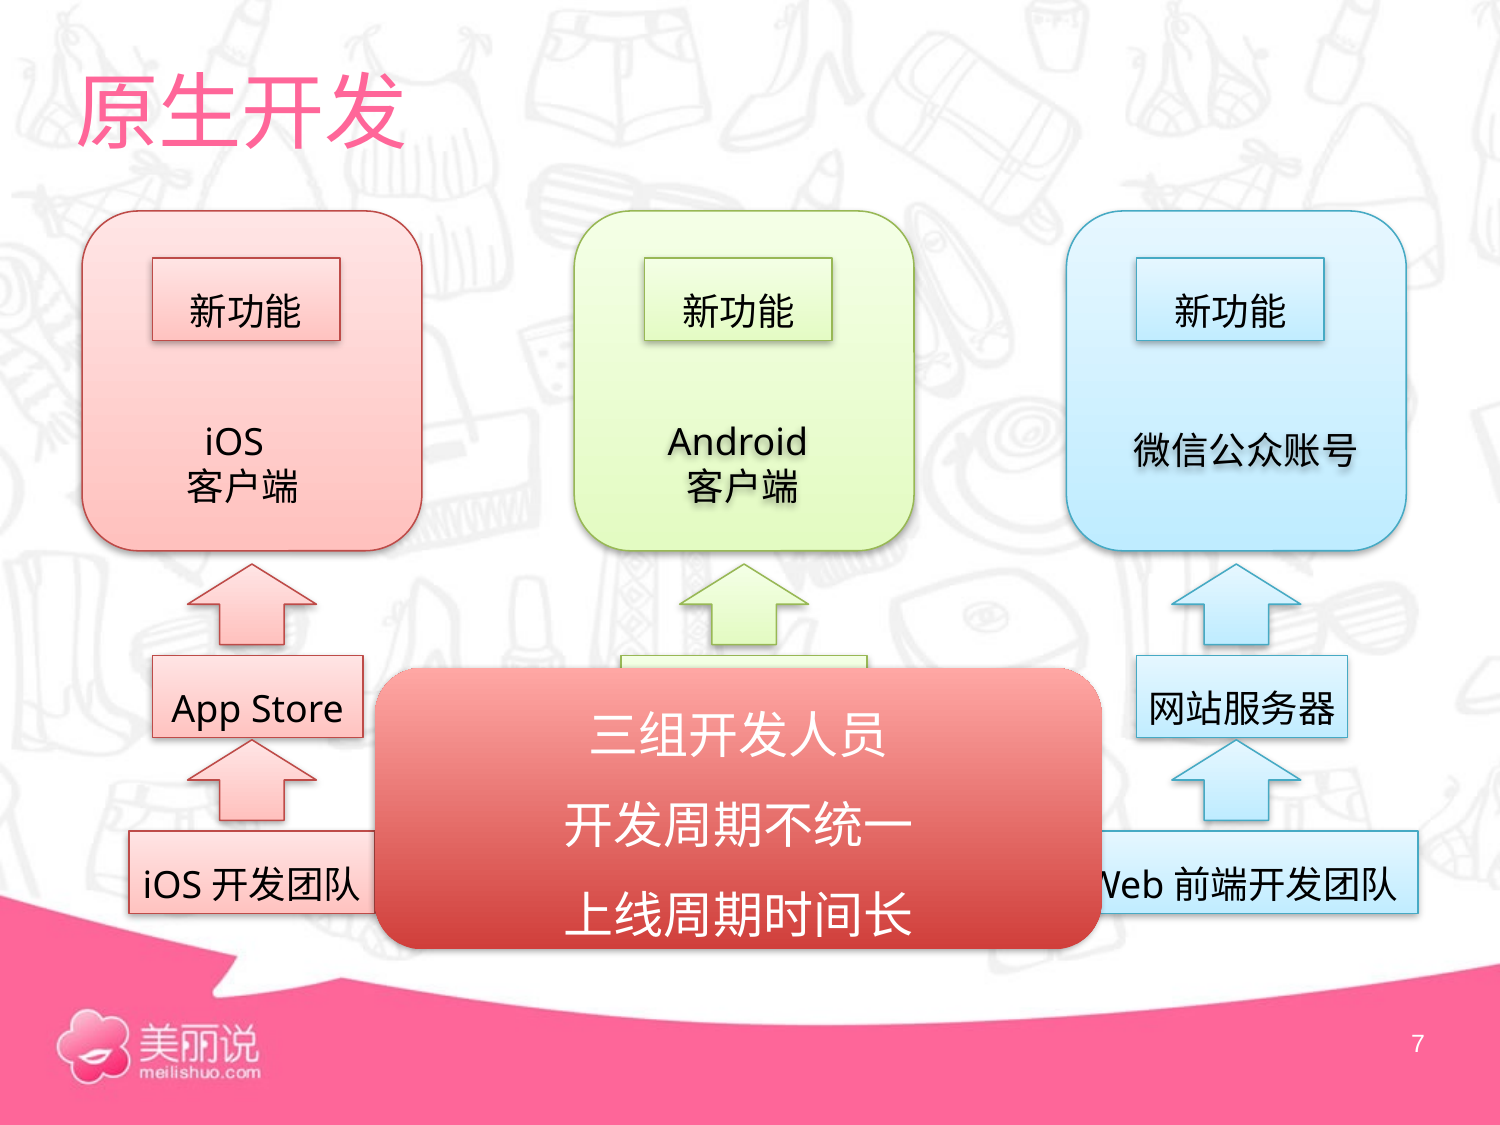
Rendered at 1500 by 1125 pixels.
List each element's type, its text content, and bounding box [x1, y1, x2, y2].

text_box [1171, 739, 1302, 822]
text_box 网站服务器 [1136, 655, 1348, 738]
text_box 三组开发人员 开发周期不统一 上线周期时间长 [374, 667, 1102, 950]
text_box [1171, 563, 1302, 646]
text_box 新功能 [1136, 257, 1325, 341]
text_box iOS开发团队 [128, 830, 370, 914]
text_box 微信公众账号 [1125, 419, 1367, 481]
title 原生开发 [74, 44, 1426, 174]
text_box Web前端开发团队 [1105, 830, 1419, 914]
text_box [186, 563, 318, 646]
slide_number 7 [1074, 1020, 1426, 1065]
text_box [1065, 210, 1408, 552]
text_box [186, 739, 318, 822]
text_box Android 客户端 [659, 409, 826, 516]
text_box iOS 客户端 [161, 410, 307, 516]
text_box 多个安卓市场 [620, 655, 868, 665]
picture [0, 0, 1500, 1125]
text_box [678, 563, 810, 646]
text_box [573, 210, 915, 552]
text_box 新功能 [644, 257, 833, 341]
text_box 新功能 [152, 257, 341, 341]
text_box [81, 210, 423, 552]
text_box App Store [152, 655, 364, 738]
